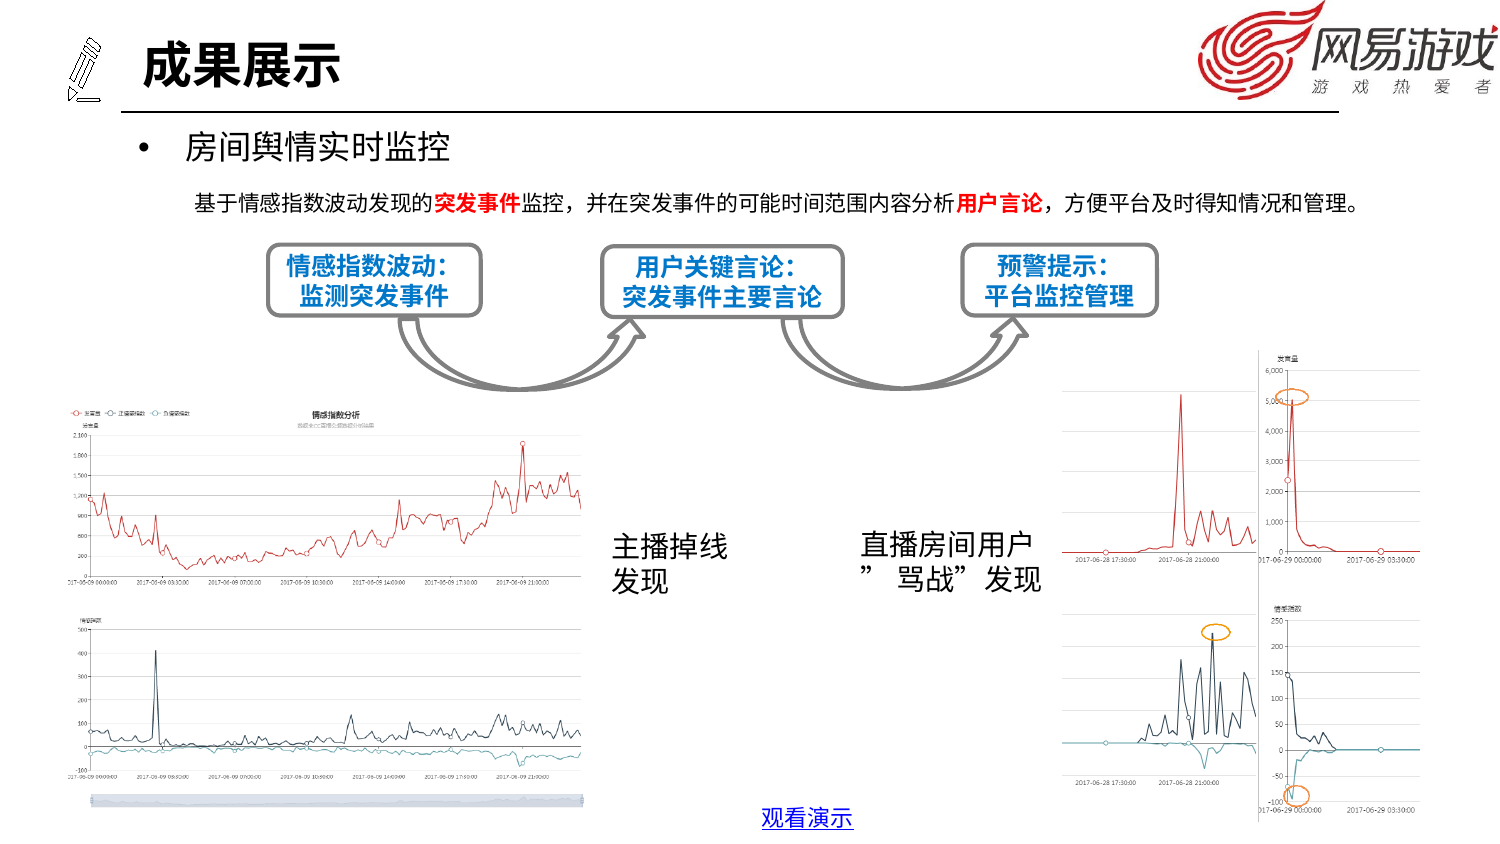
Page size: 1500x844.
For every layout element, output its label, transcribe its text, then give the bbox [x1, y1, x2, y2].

text_box [69, 52, 86, 82]
text_box 基于情感指数波动发现的突发事件监控，并在突发事件的可能时间范围内容分析用户言论，方便平台及时得知情况和管理。 [180, 181, 1433, 223]
text_box 房间舆情实时监控 [123, 119, 466, 175]
text_box 直播房间用户 ”骂战”发现 [845, 518, 1057, 604]
picture [1062, 350, 1420, 823]
text_box 主播掉线发现 [607, 521, 772, 606]
picture [1198, 0, 1498, 100]
text_box [68, 86, 78, 101]
text_box [78, 59, 95, 89]
text_box 观看演示 [746, 796, 880, 844]
text_box [76, 98, 101, 102]
text_box 成果展示 [128, 26, 358, 102]
text_box [86, 37, 101, 52]
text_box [267, 244, 1158, 390]
picture [67, 408, 603, 810]
text_box [83, 45, 98, 59]
